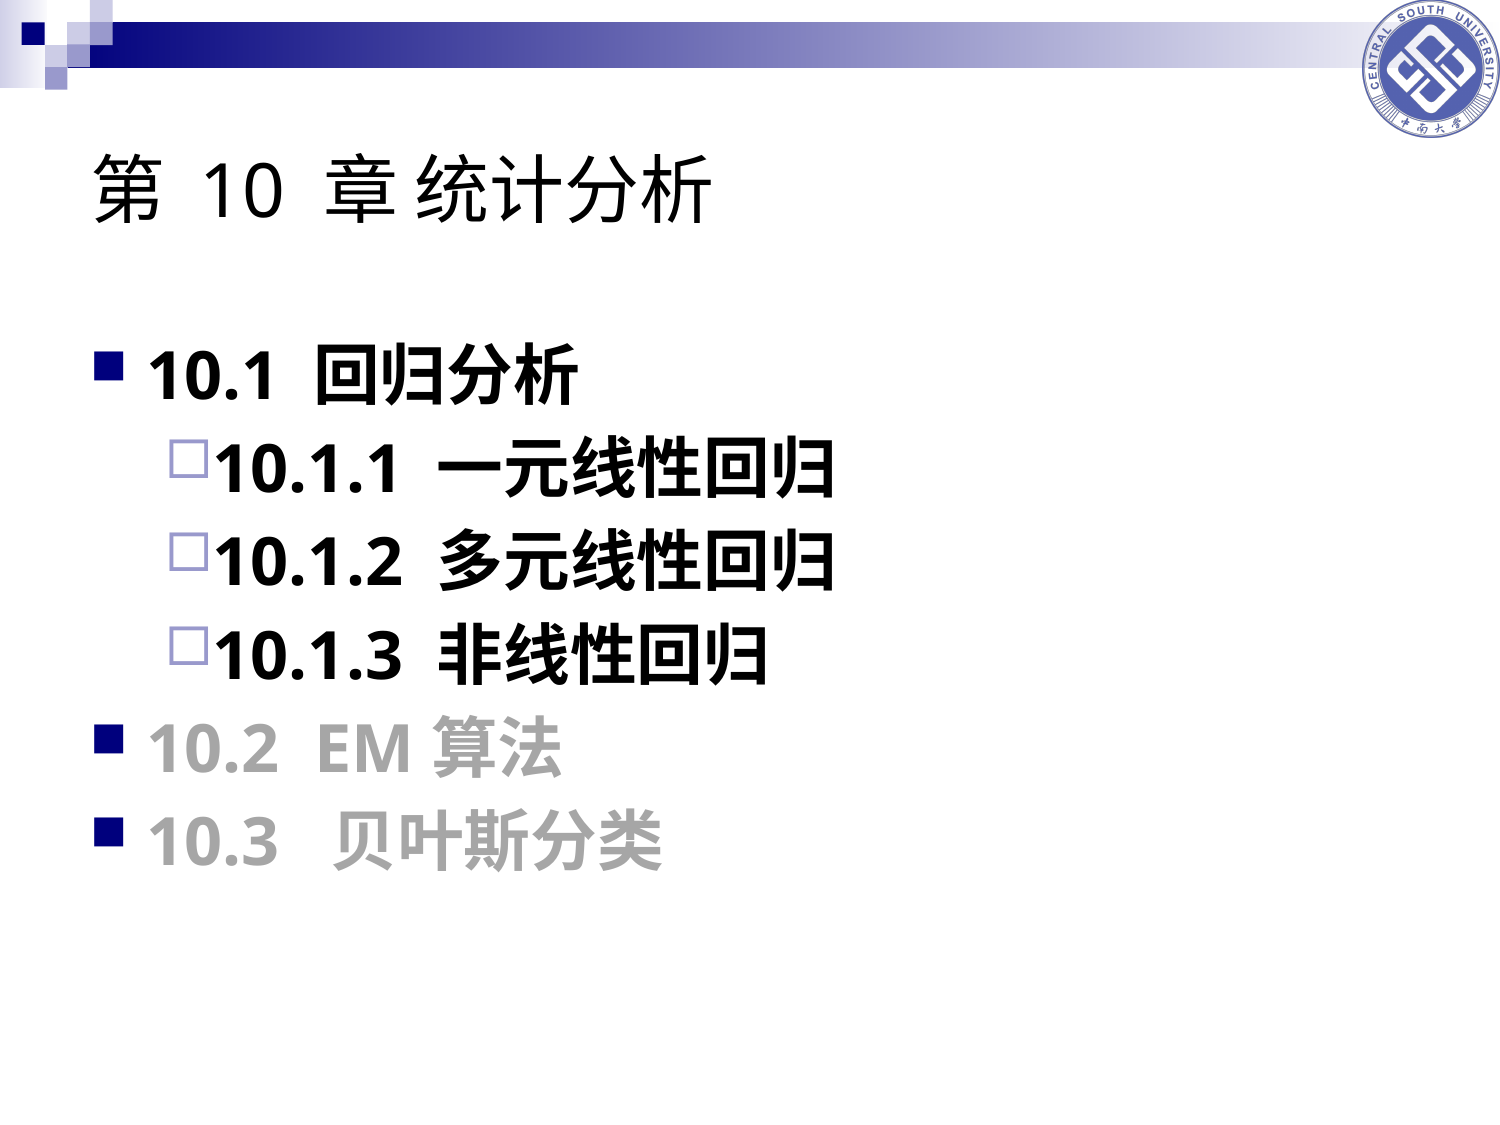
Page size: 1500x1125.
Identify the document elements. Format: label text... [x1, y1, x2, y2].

picture [1362, 0, 1500, 138]
list 10.1 回归分析 10.1.1 一元线性回归 10.1.2 多元线性回归 10.1.3 非线性回归 10.2 EM算法 10.3 贝叶斯分类 [75, 324, 1425, 963]
title 第 10 章 统计分析 [75, 75, 1425, 300]
